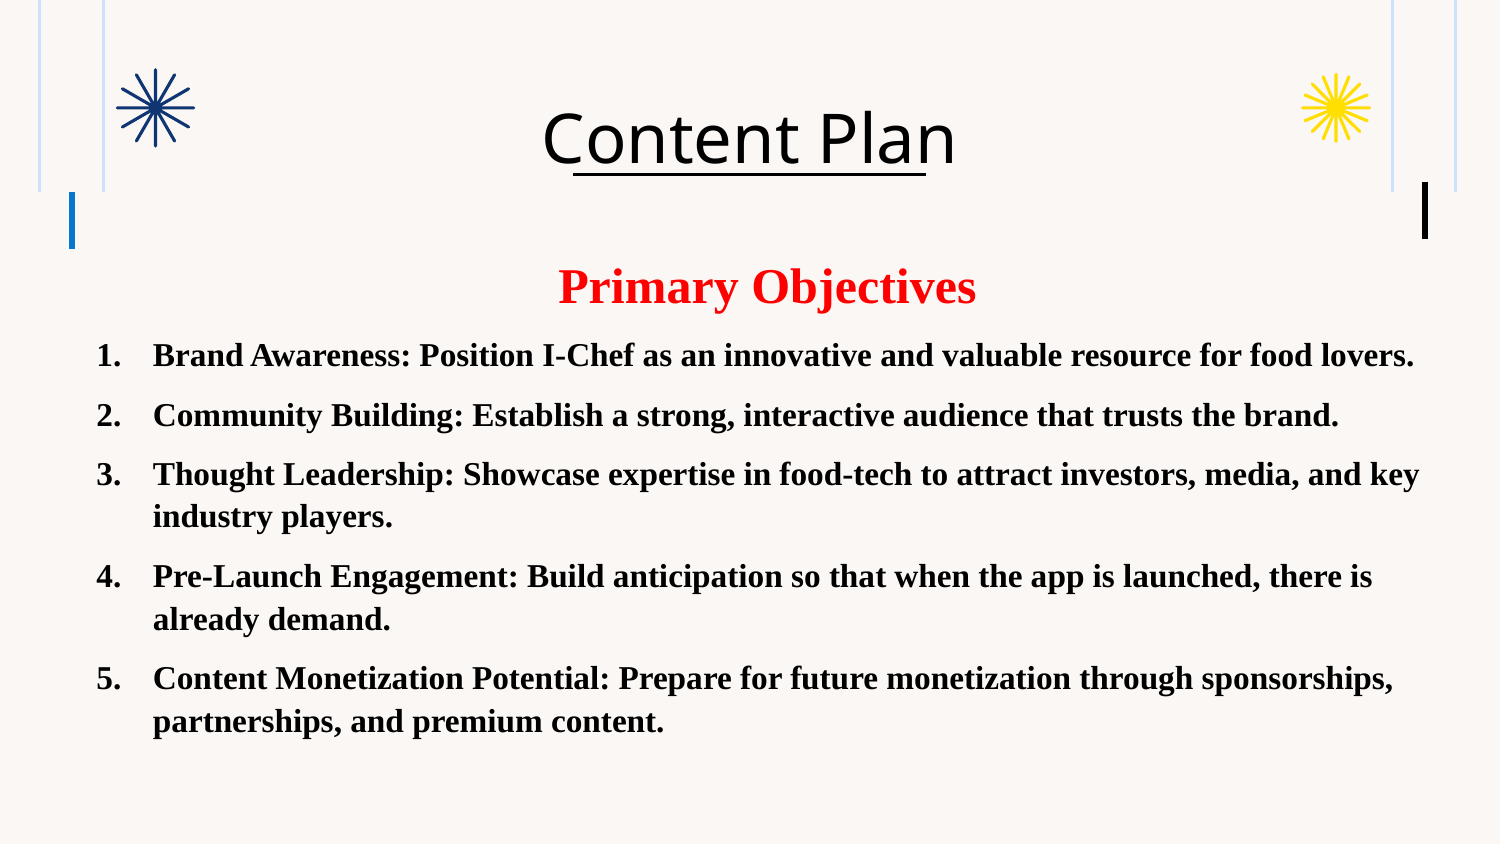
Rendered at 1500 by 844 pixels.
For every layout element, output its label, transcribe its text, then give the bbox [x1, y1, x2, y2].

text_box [116, 69, 1370, 147]
title Content Plan [118, 87, 1382, 173]
text_box Primary Objectives Brand Awareness: Position I-Chef as an innovative and valuable resource for food lovers. Community Building: Establish a strong, interactive audience that trusts the brand. Thought Leadership: Showcase expertise in food-tech to attract investors, media, and key industry players. Pre-Launch Engagement: Build anticipation so that when the app is launched, there is already demand. Content Monetization Potential: Prepare for future monetization through sponsorships, partnerships, and premium content. [81, 242, 1454, 747]
